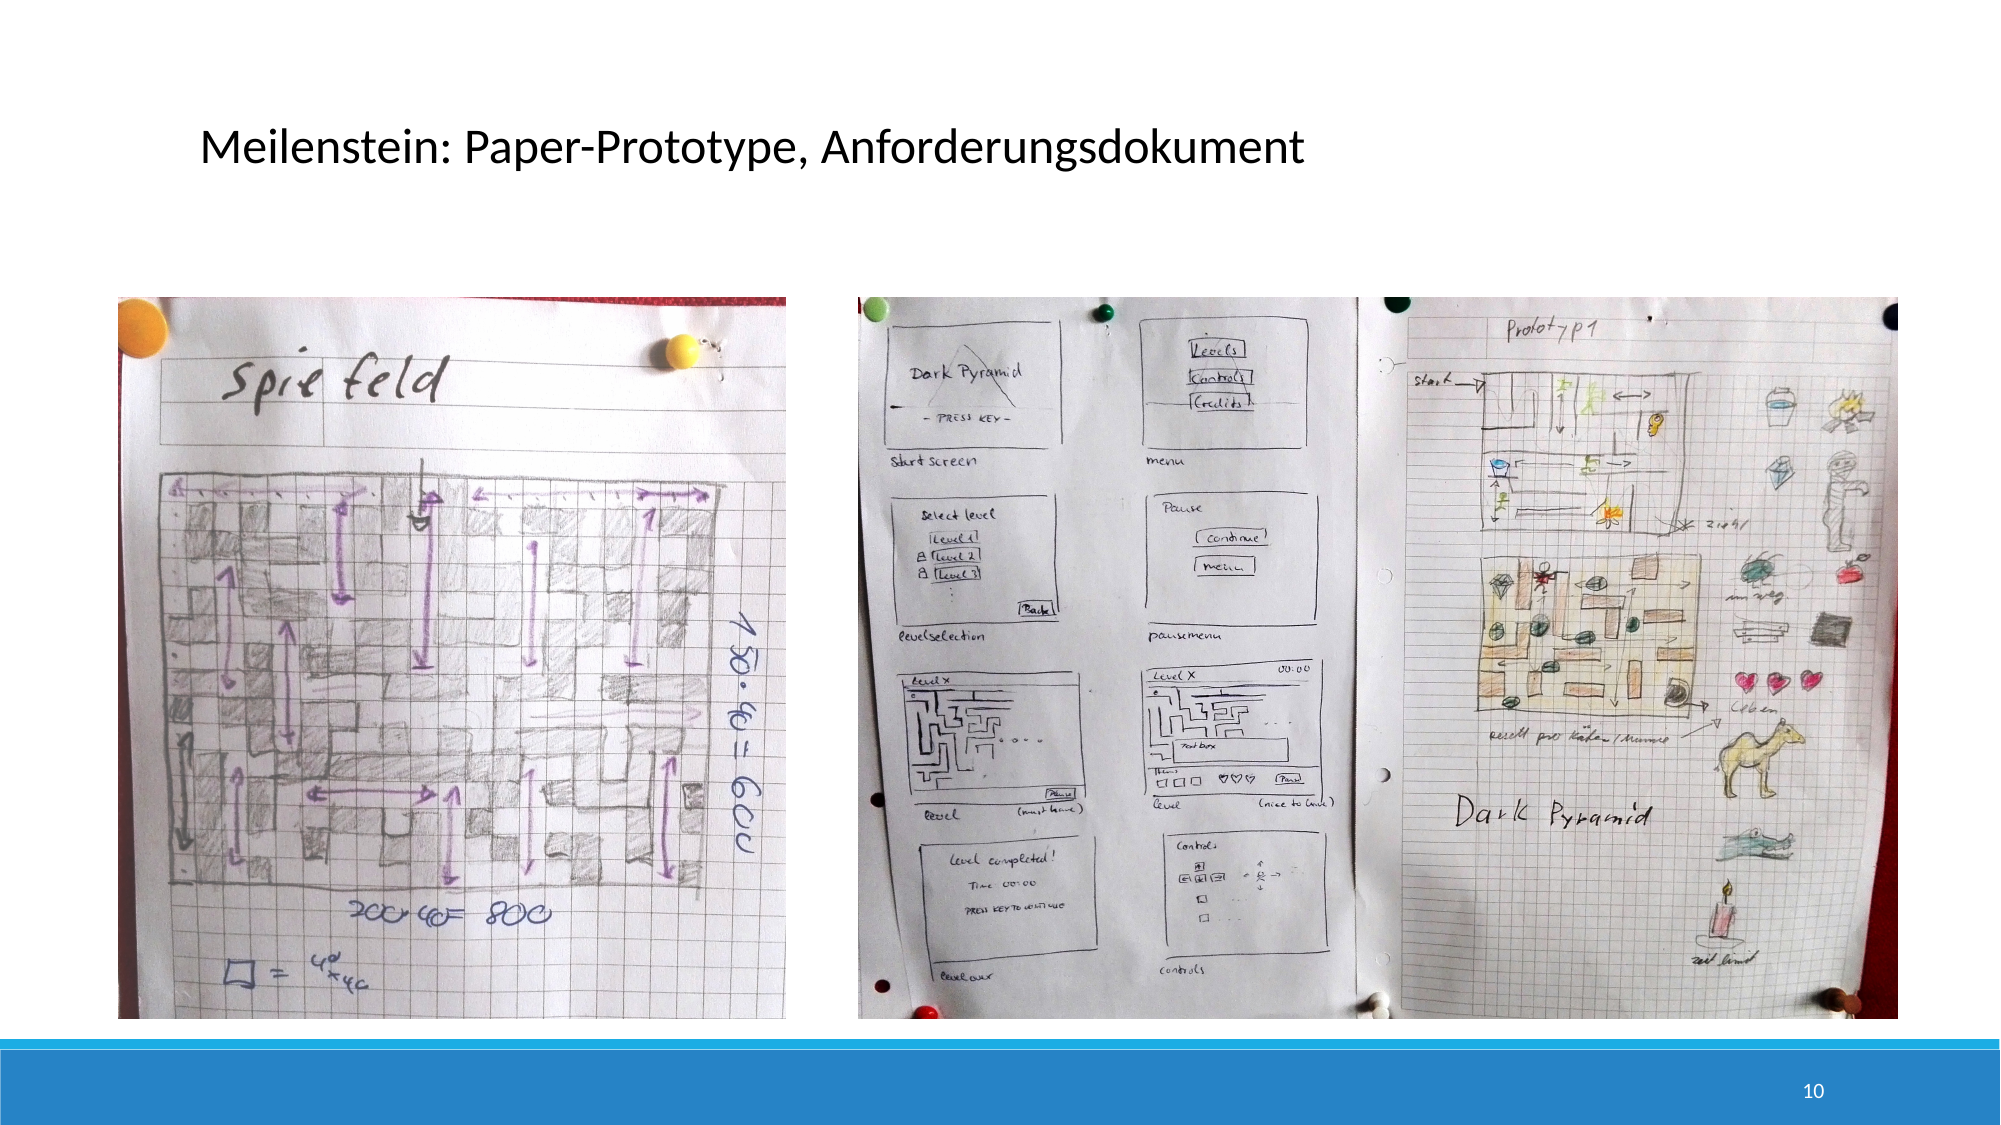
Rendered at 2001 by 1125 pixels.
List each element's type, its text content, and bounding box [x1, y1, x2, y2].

slide_number 10 [1624, 1059, 1840, 1120]
picture [857, 296, 1899, 1020]
picture [117, 296, 787, 1020]
text_box Meilenstein: Paper-Prototype, Anforderungsdokument [184, 105, 1954, 181]
